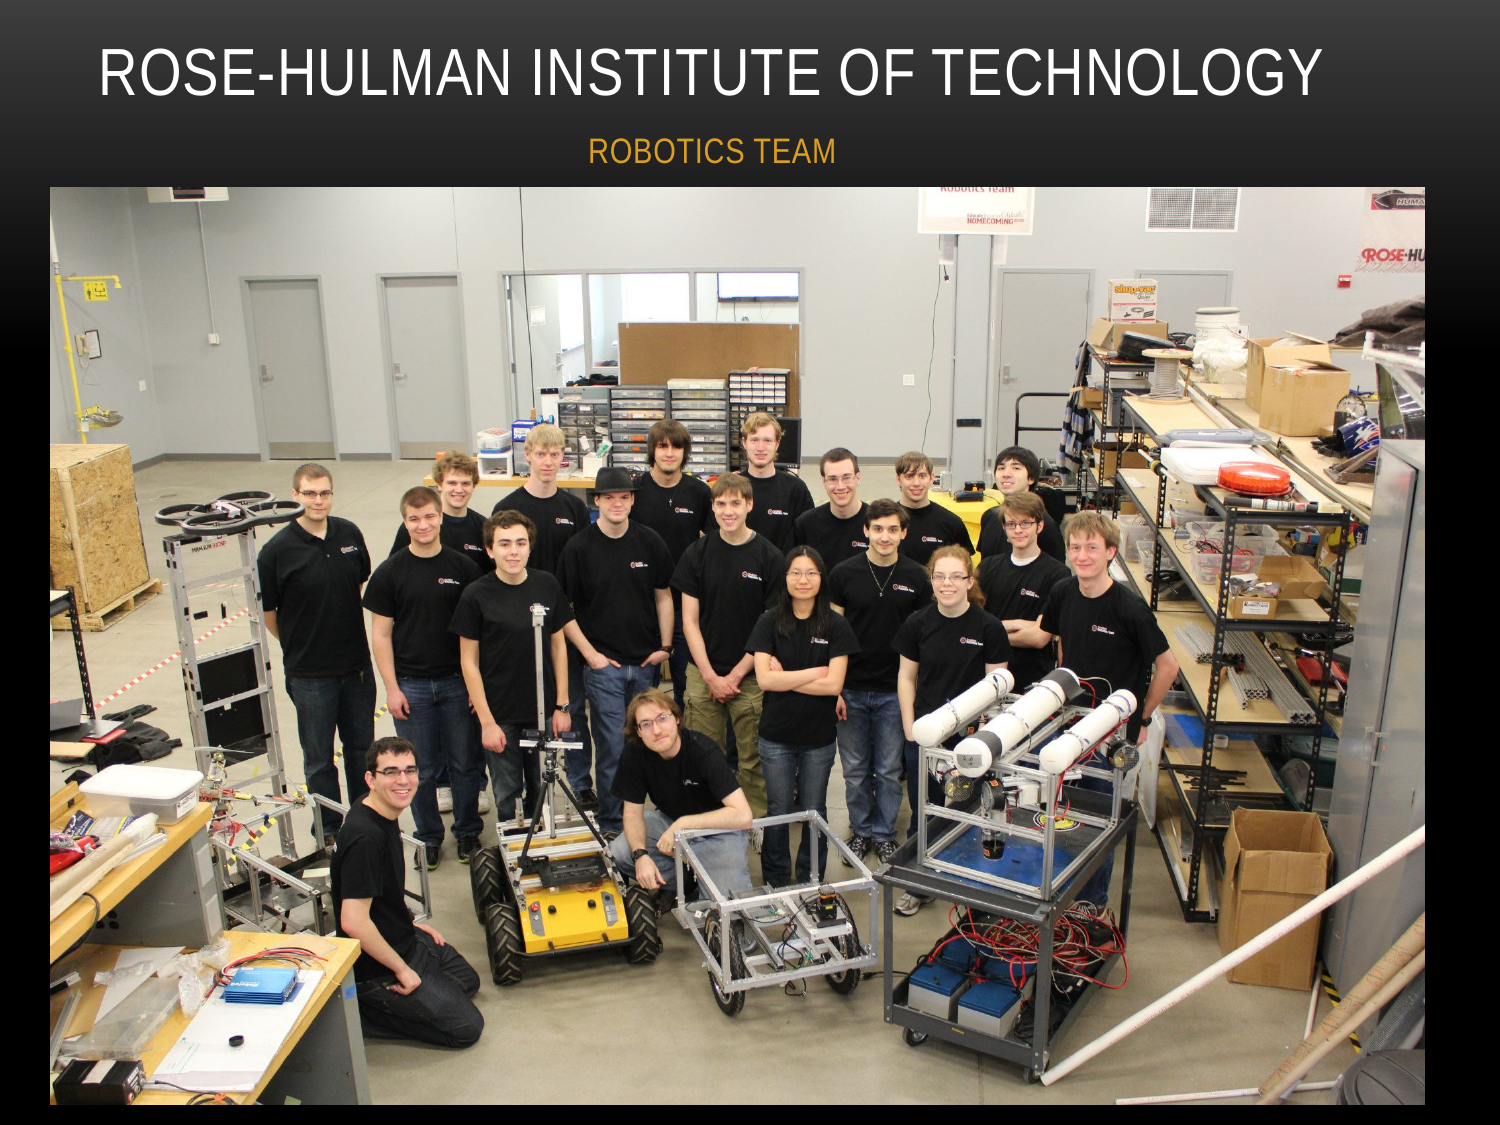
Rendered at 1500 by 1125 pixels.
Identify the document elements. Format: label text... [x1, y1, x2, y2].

picture [0, 0, 1500, 1105]
title ROSE-HULMAN INSTITUTE OF TECHNOLOGY [75, 0, 1350, 117]
subtitle ROBOTICS TEAM [187, 121, 1238, 187]
